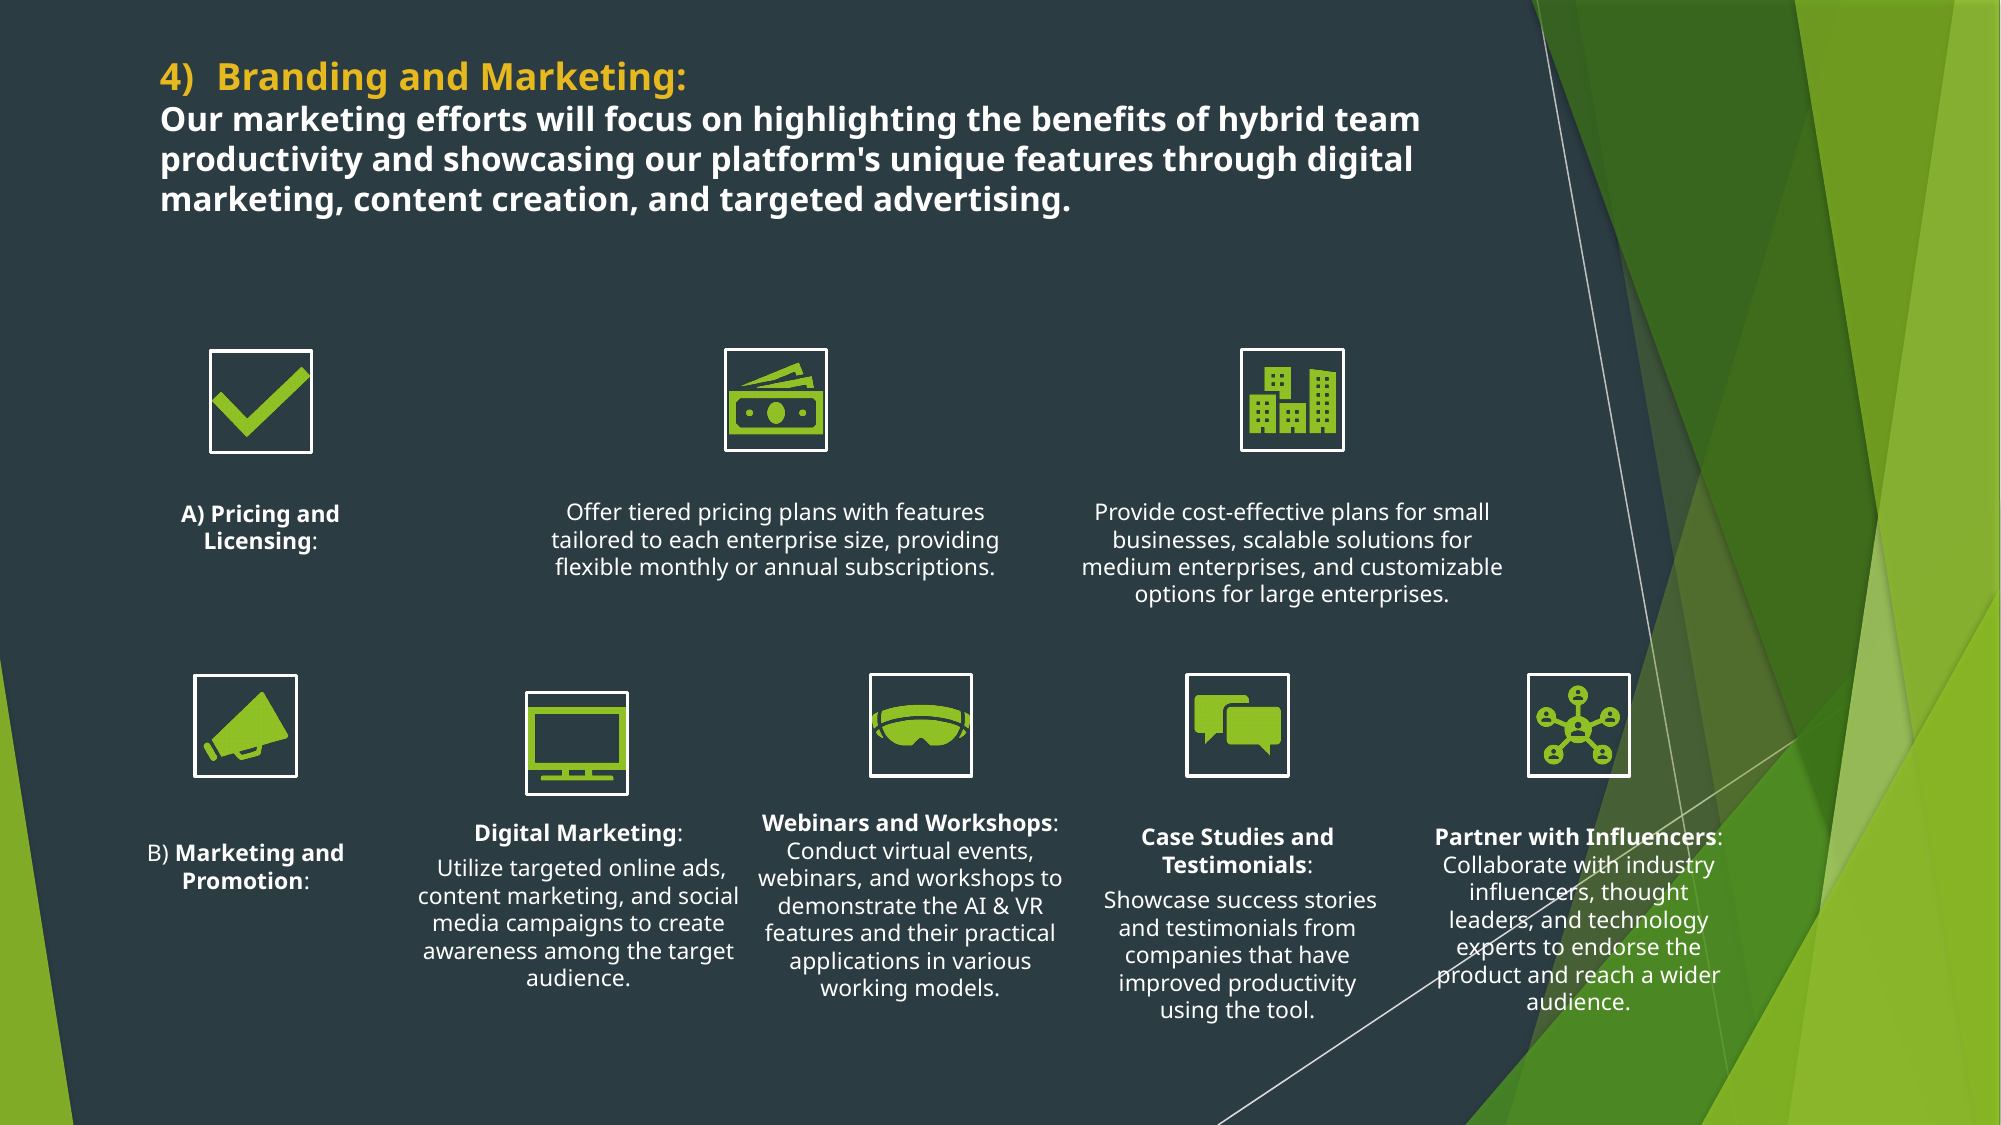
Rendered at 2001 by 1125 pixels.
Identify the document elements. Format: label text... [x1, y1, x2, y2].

text_box Branding and Marketing: Our marketing efforts will focus on highlighting the benefits of hybrid team productivity and showcasing our platform's unique features through digital marketing, content creation, and targeted advertising. [145, 45, 1539, 226]
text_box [103, 256, 1942, 1037]
